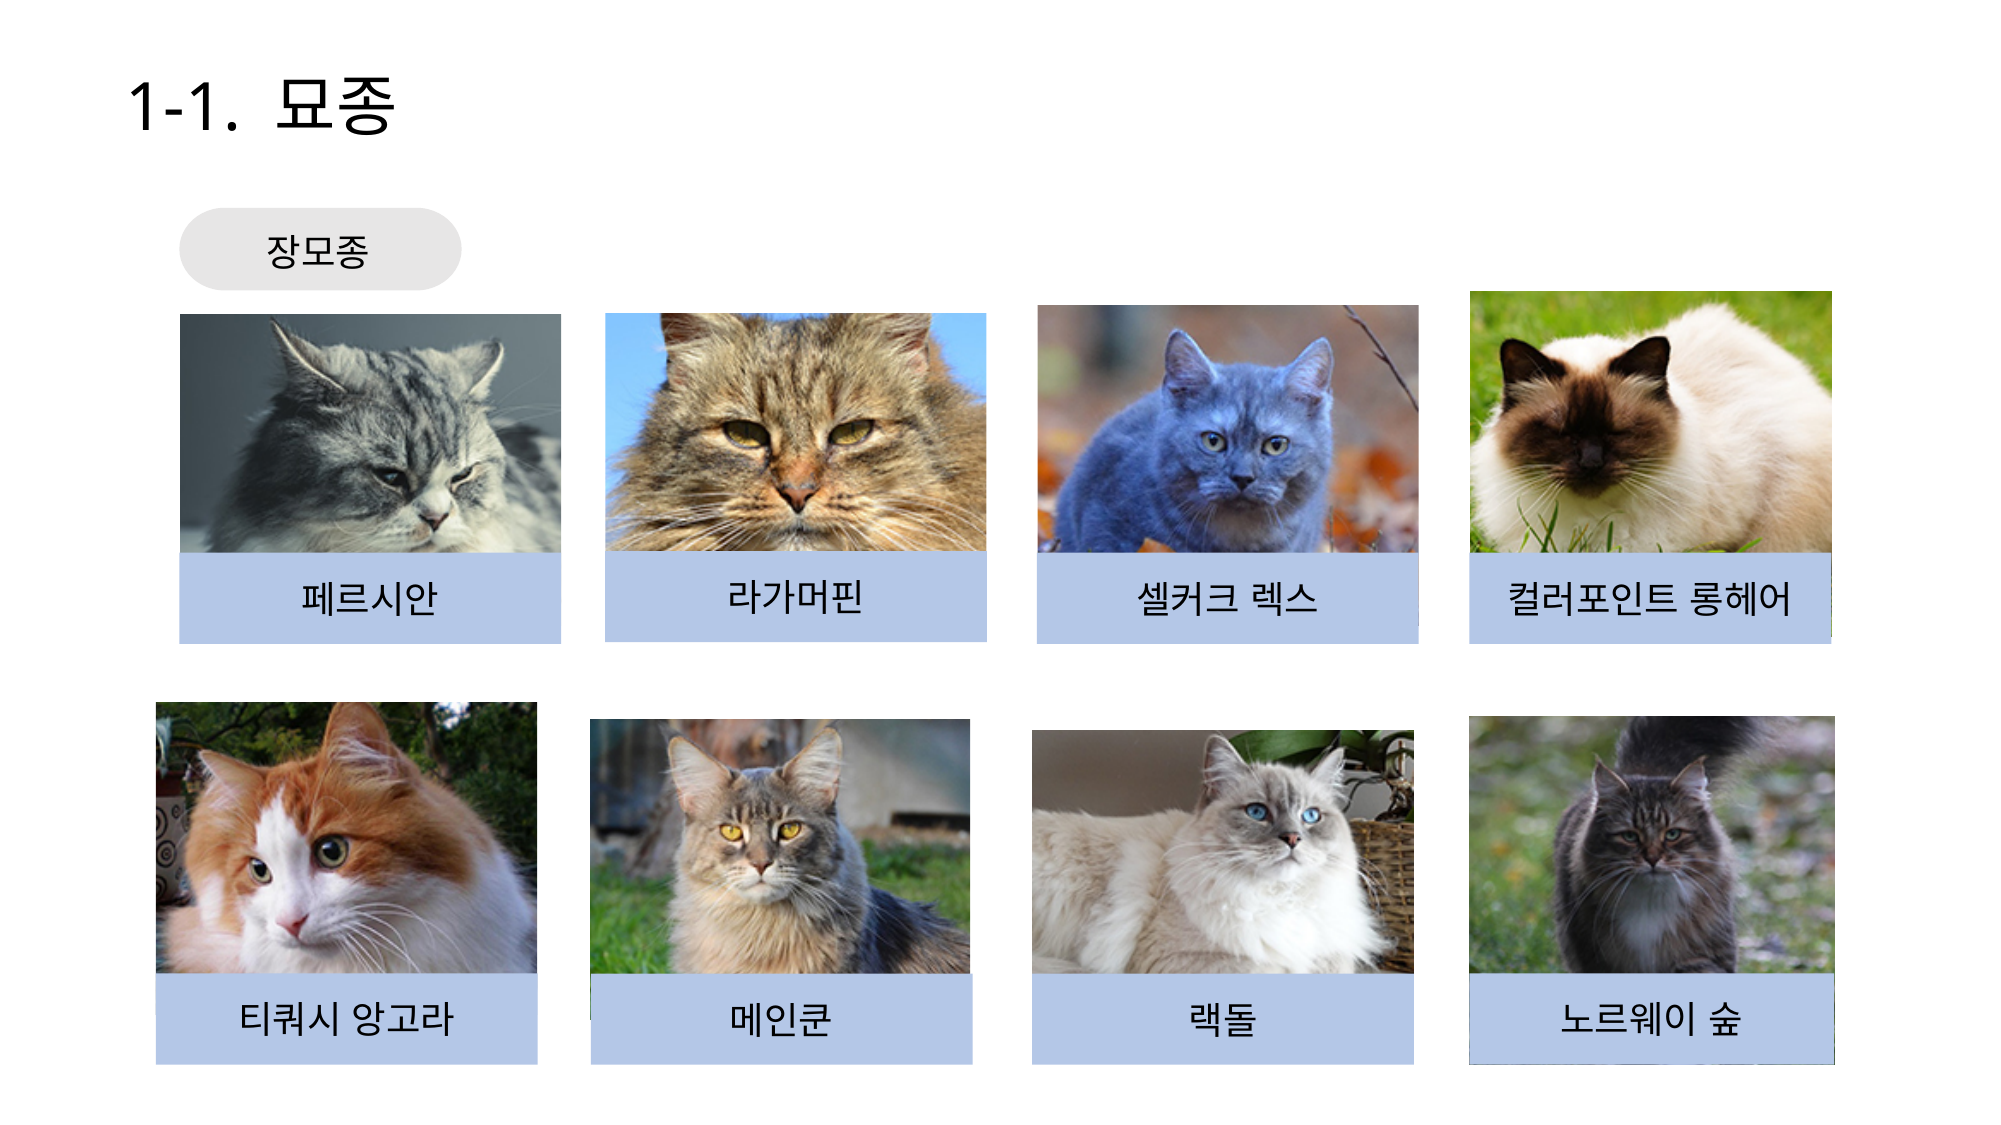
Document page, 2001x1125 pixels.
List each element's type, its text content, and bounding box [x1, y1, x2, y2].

text_box 라가머핀 [604, 550, 988, 643]
picture [1032, 730, 1414, 1016]
picture [1469, 716, 1835, 1065]
text_box 페르시안 [178, 552, 562, 645]
picture [155, 702, 538, 1015]
text_box 티쿼시 앙고라 [155, 972, 539, 1066]
picture [605, 313, 987, 634]
picture [179, 314, 562, 626]
picture [1037, 305, 1419, 626]
picture [590, 719, 971, 1020]
text_box 1-1. 묘종 [110, 56, 413, 152]
picture [1469, 291, 1832, 637]
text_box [179, 207, 462, 291]
text_box 랙돌 [1031, 972, 1415, 1066]
text_box 셀커크 렉스 [1036, 552, 1420, 645]
text_box 컬러포인트 롱헤어 [1468, 552, 1832, 645]
text_box 메인쿤 [590, 972, 974, 1066]
